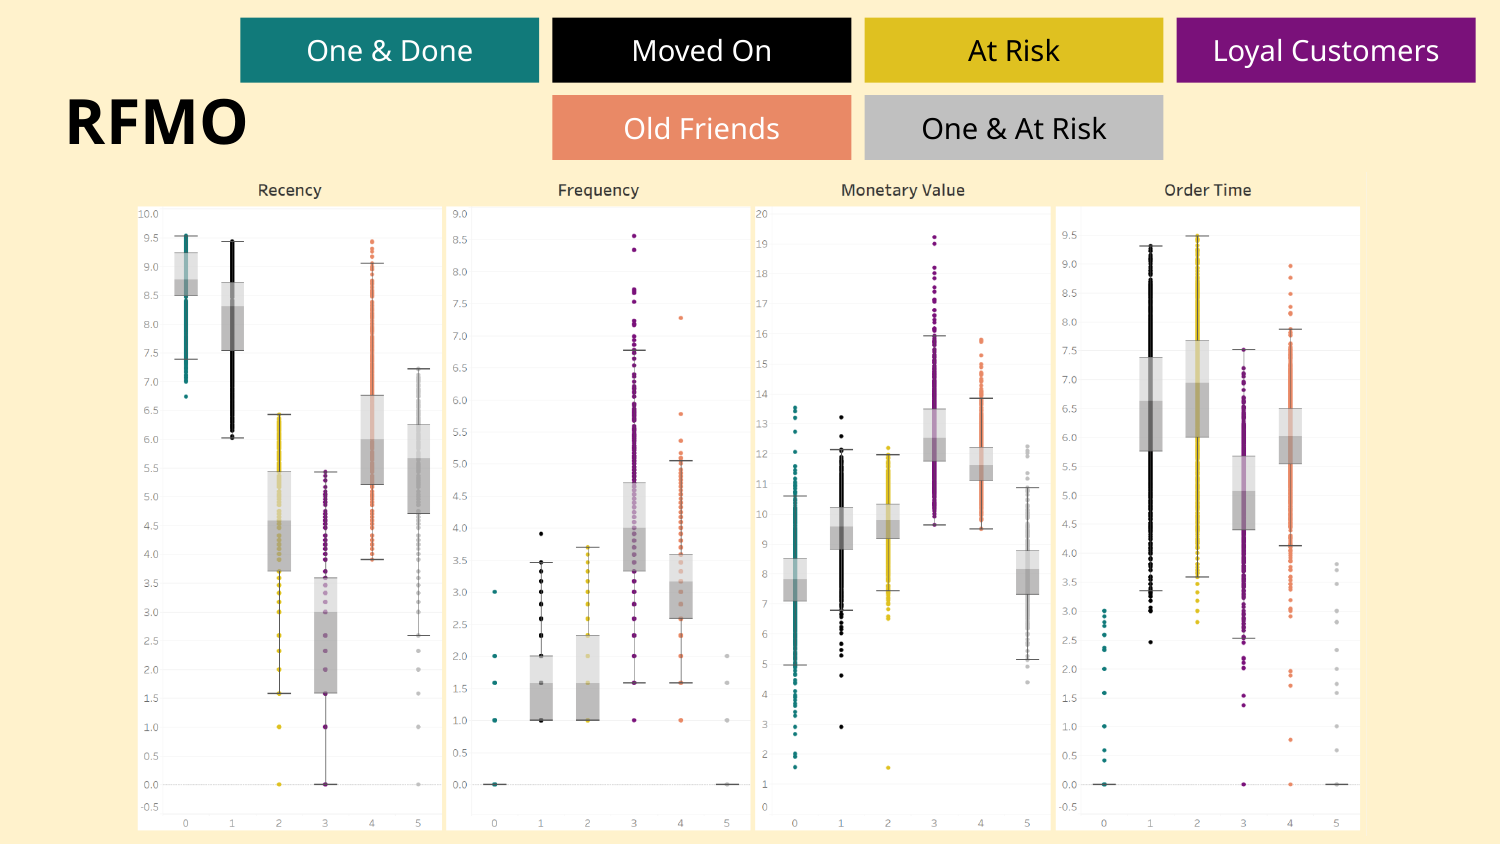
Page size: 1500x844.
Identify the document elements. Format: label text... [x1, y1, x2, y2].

text_box Loyal Customers [1176, 17, 1476, 83]
text_box At Risk [864, 17, 1164, 83]
text_box One & Done [240, 17, 540, 83]
picture [132, 172, 1368, 836]
text_box Old Friends [552, 95, 852, 160]
text_box One & At Risk [864, 95, 1164, 160]
title RFMO [49, 67, 1448, 173]
text_box Moved On [552, 17, 852, 83]
